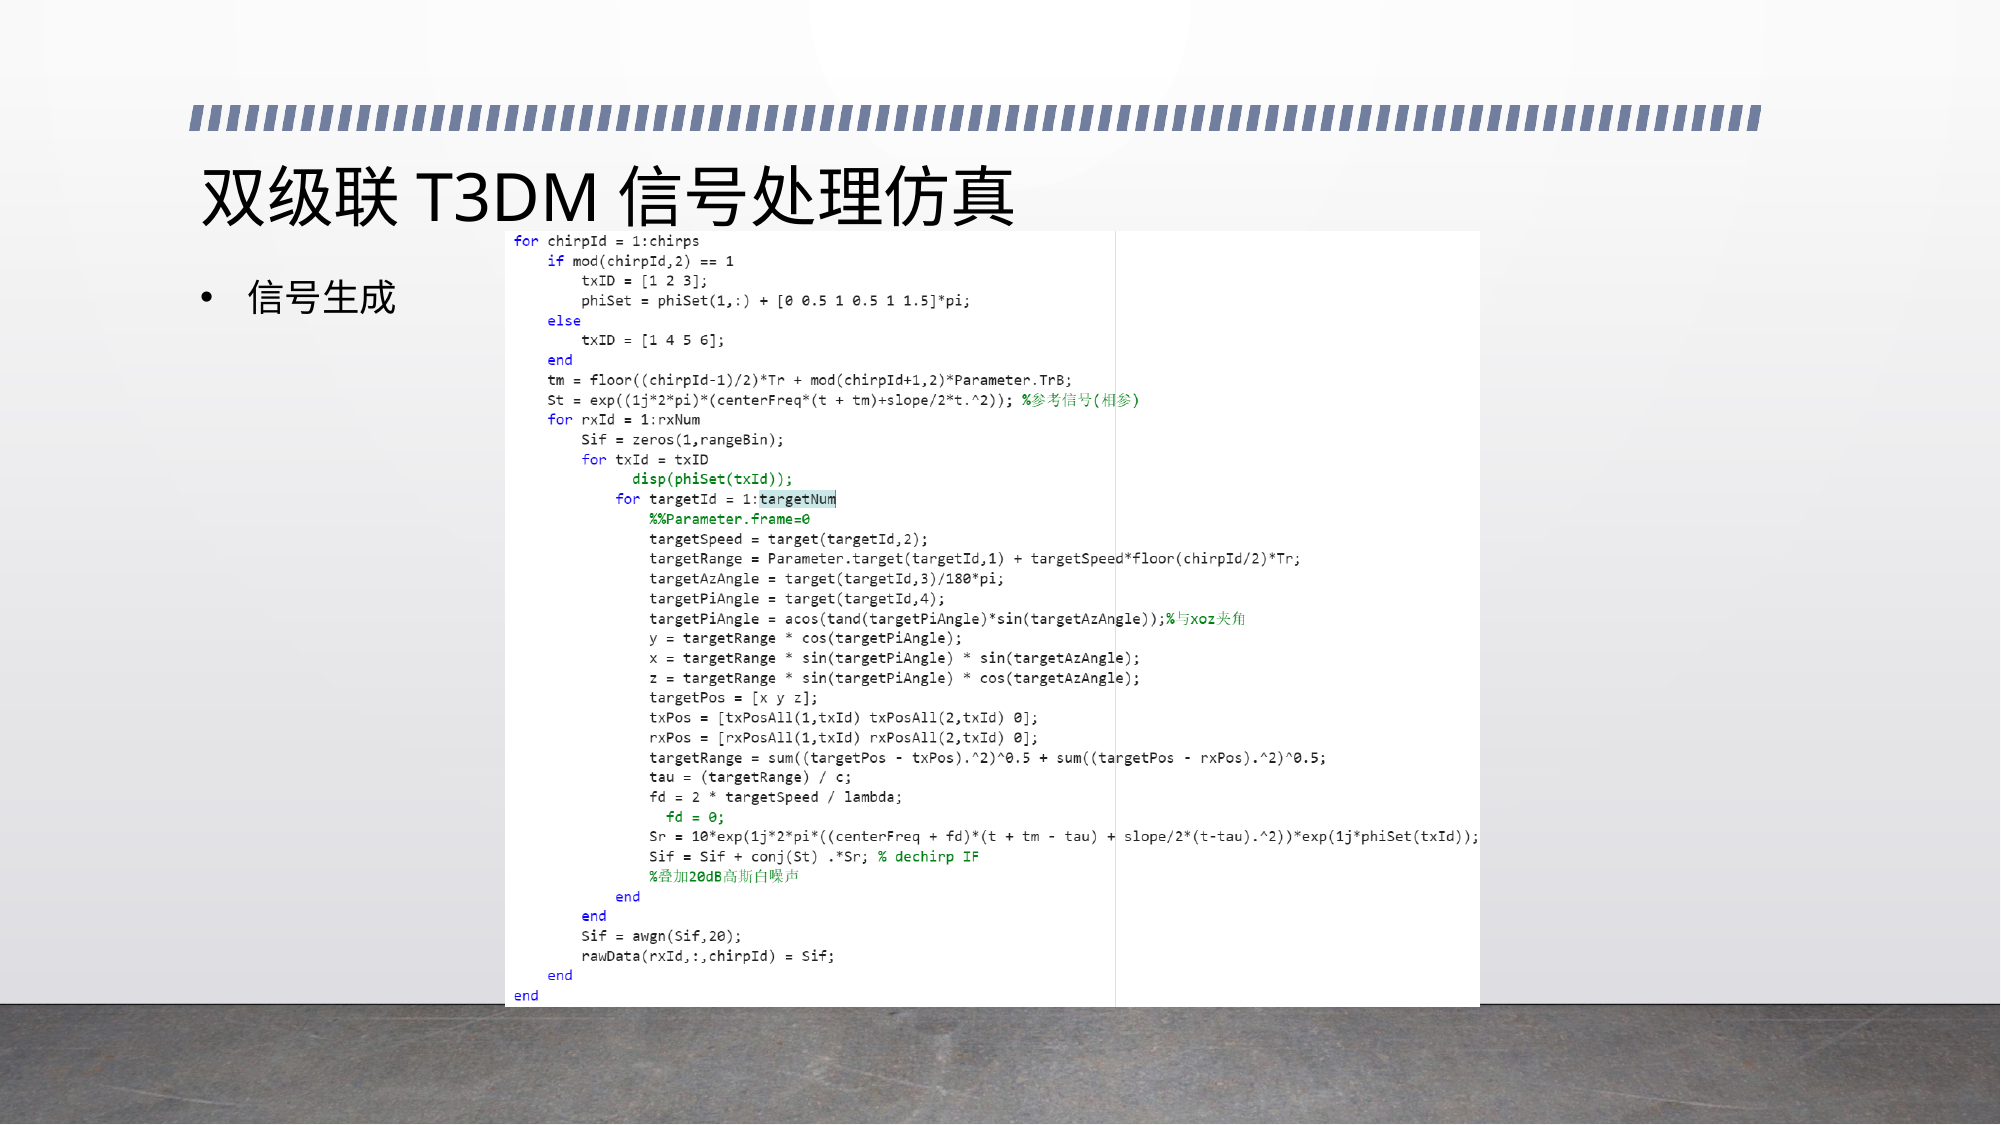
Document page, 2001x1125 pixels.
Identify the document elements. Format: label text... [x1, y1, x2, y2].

picture [0, 230, 2000, 1124]
title 双级联T3DM信号处理仿真 [185, 156, 1761, 246]
text_box 信号生成 [185, 266, 504, 327]
